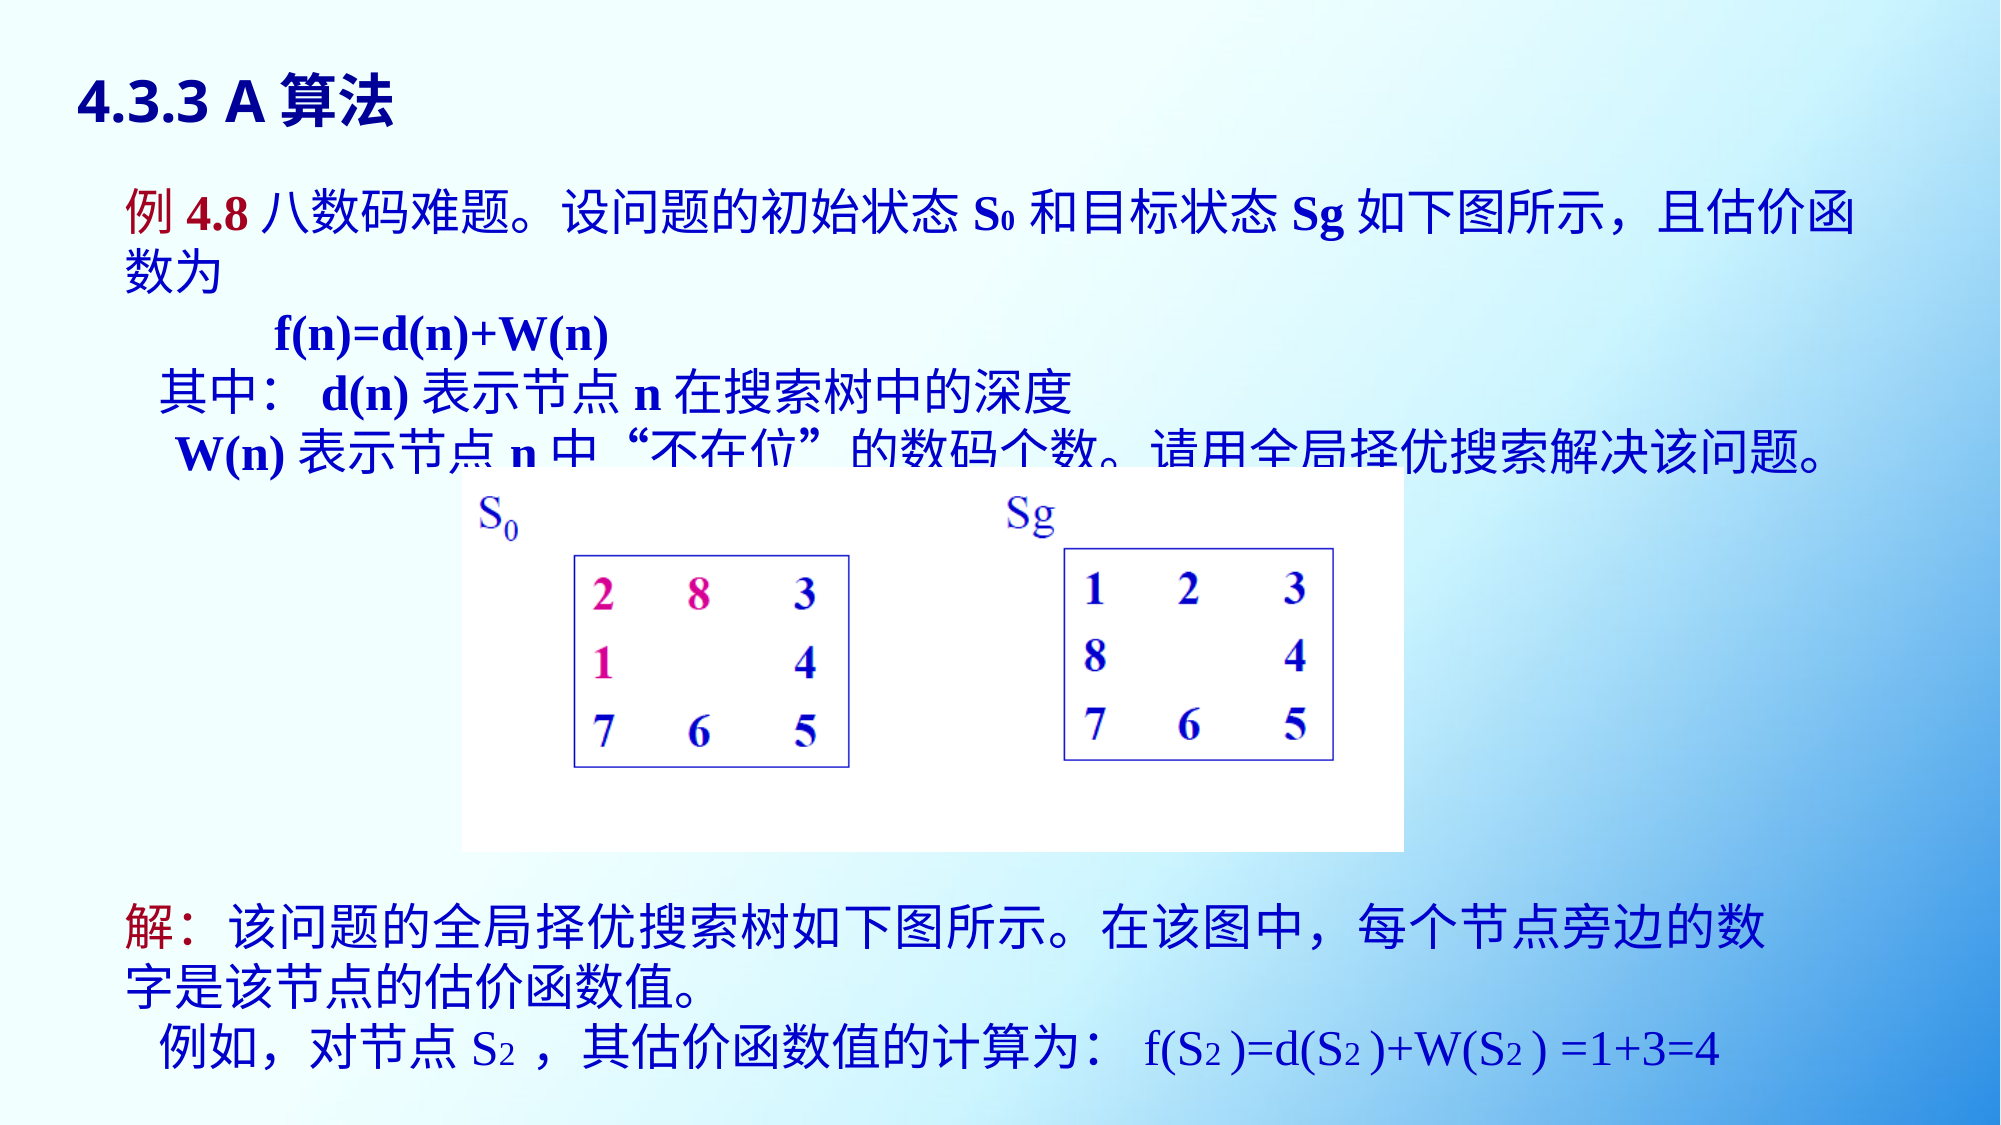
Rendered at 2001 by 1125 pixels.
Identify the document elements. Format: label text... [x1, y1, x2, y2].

picture [0, 0, 2001, 1125]
text_box 解：该问题的全局择优搜索树如下图所示。在该图中，每个节点旁边的数字是该节点的估价函数值。 例如，对节点S2 ，其估价函数值的计算为：f(S2 )=d(S2 )+W(S2 ) =1+3=4 [109, 888, 1783, 1083]
text_box 例4.8八数码难题。设问题的初始状态S0 和目标状态Sg如下图所示，且估价函数为 f(n)=d(n)+W(n) 其中：d(n)表示节点n在搜索树中的深度 W(n)表示节点n中“不在位”的数码个数。请用全局择优搜索解决该问题。 [109, 173, 1908, 488]
text_box 4.3.3 A算法 [62, 45, 1723, 153]
